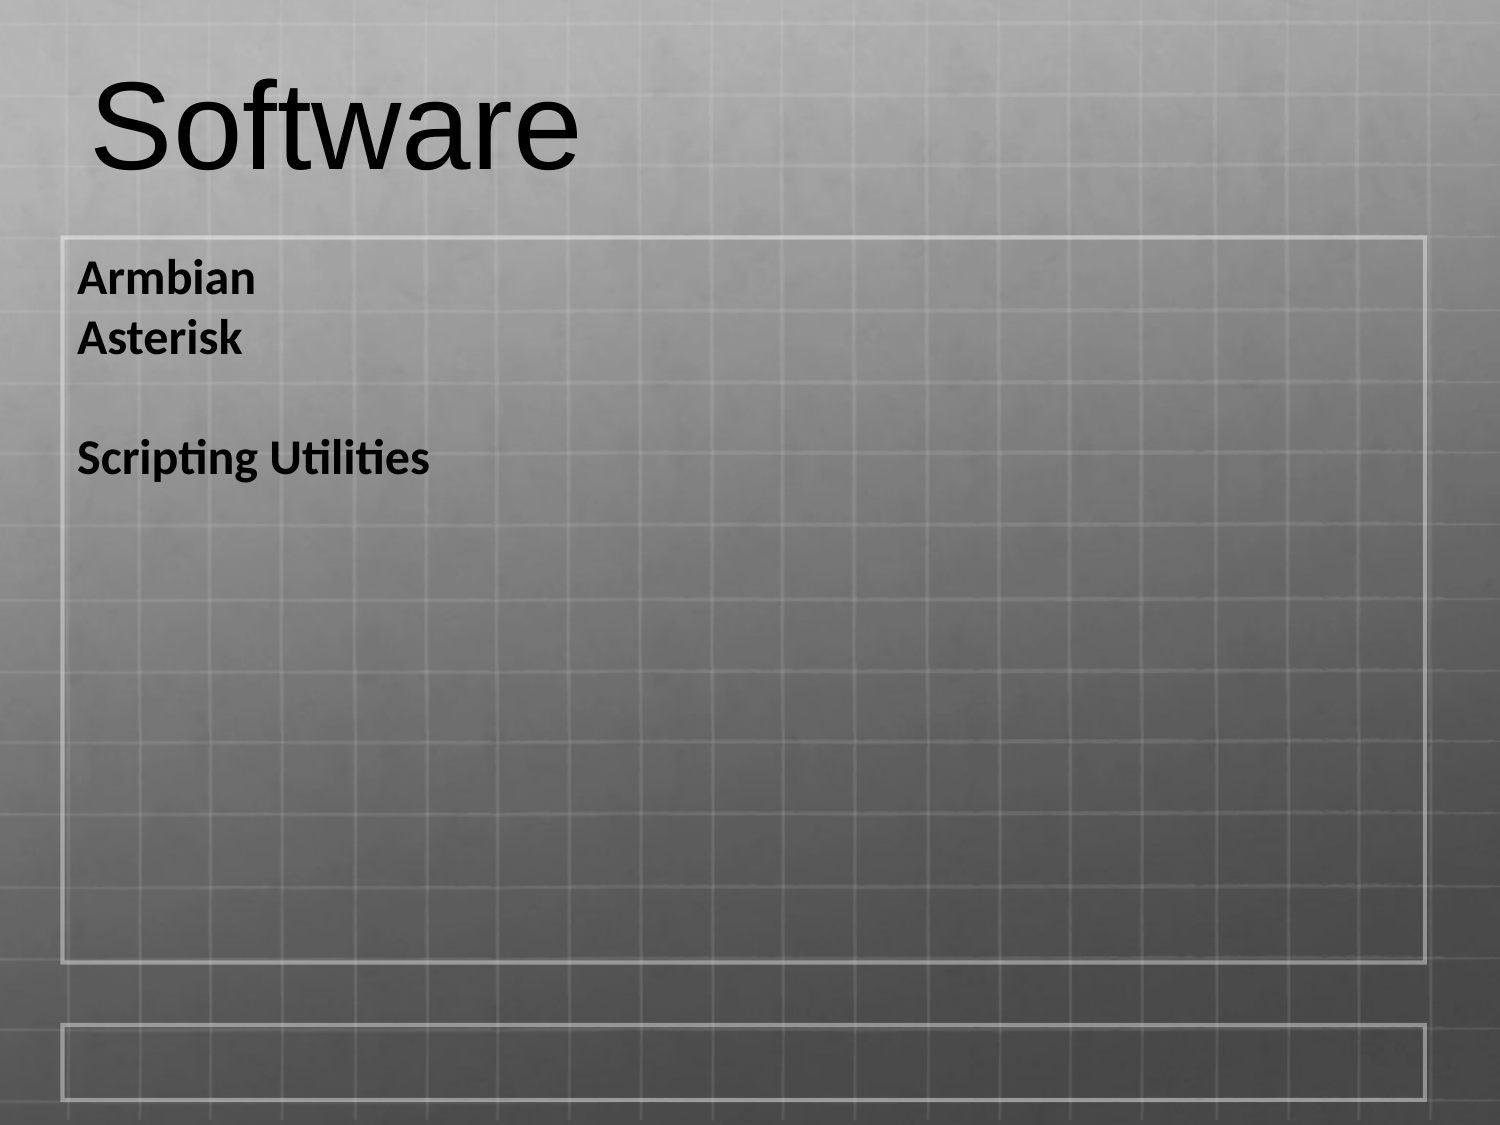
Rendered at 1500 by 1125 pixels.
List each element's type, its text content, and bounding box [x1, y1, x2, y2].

text_box [60, 1022, 1427, 1103]
text_box Armbian Asterisk Scripting Utilities [60, 235, 1427, 965]
text_box Software [74, 37, 1438, 203]
picture [0, 0, 1500, 1125]
